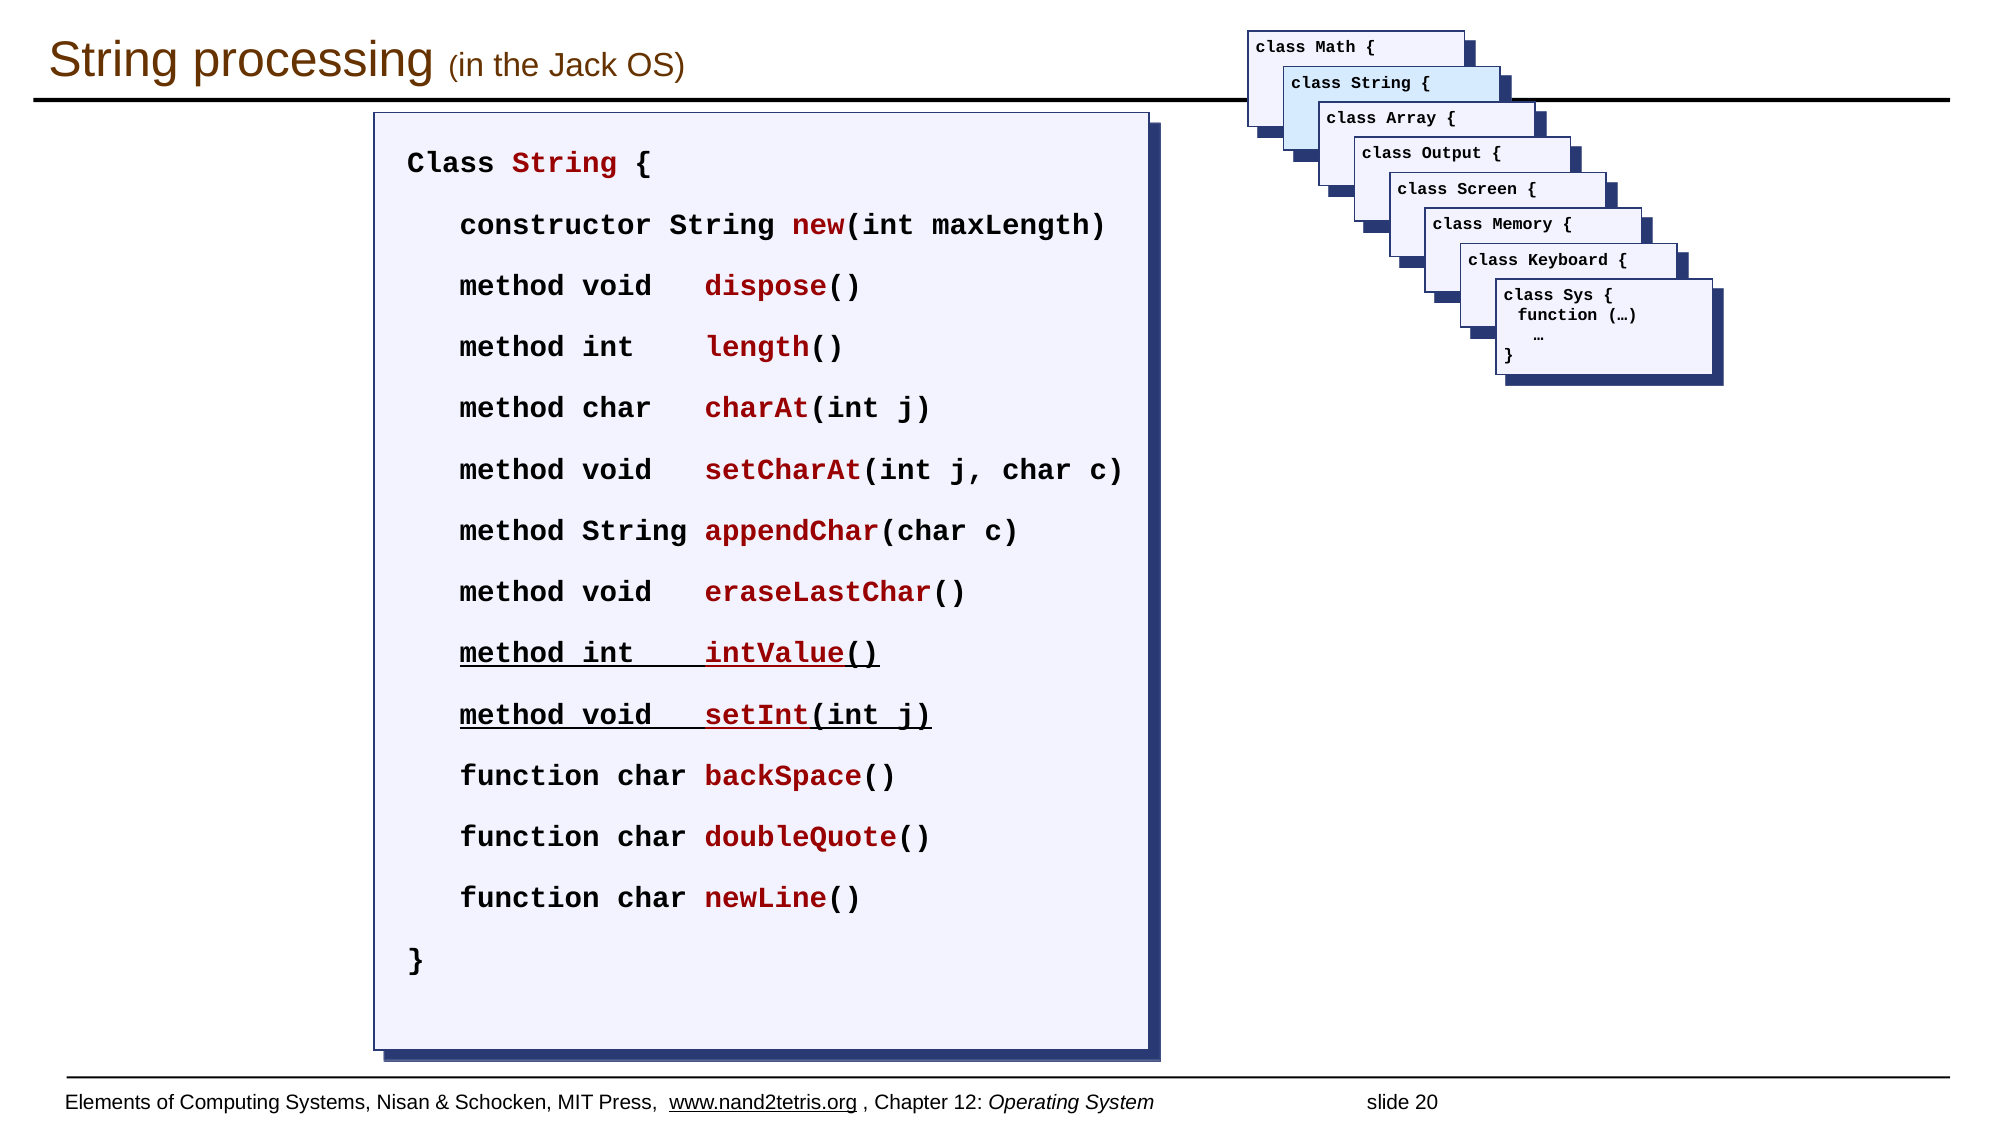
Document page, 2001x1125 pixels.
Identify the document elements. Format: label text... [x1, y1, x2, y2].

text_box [1247, 30, 1713, 375]
text_box Class String { constructor String new(int maxLength) method void dispose() method int length() method char charAt(int j) method void setCharAt(int j, char c) method String appendChar(char c) method void eraseLastChar() method int intValue() method void setInt(int j) function char backSpace() function char doubleQuote() function char newLine() } [373, 112, 1149, 1050]
title String processing (in the Jack OS) [33, 12, 1950, 100]
